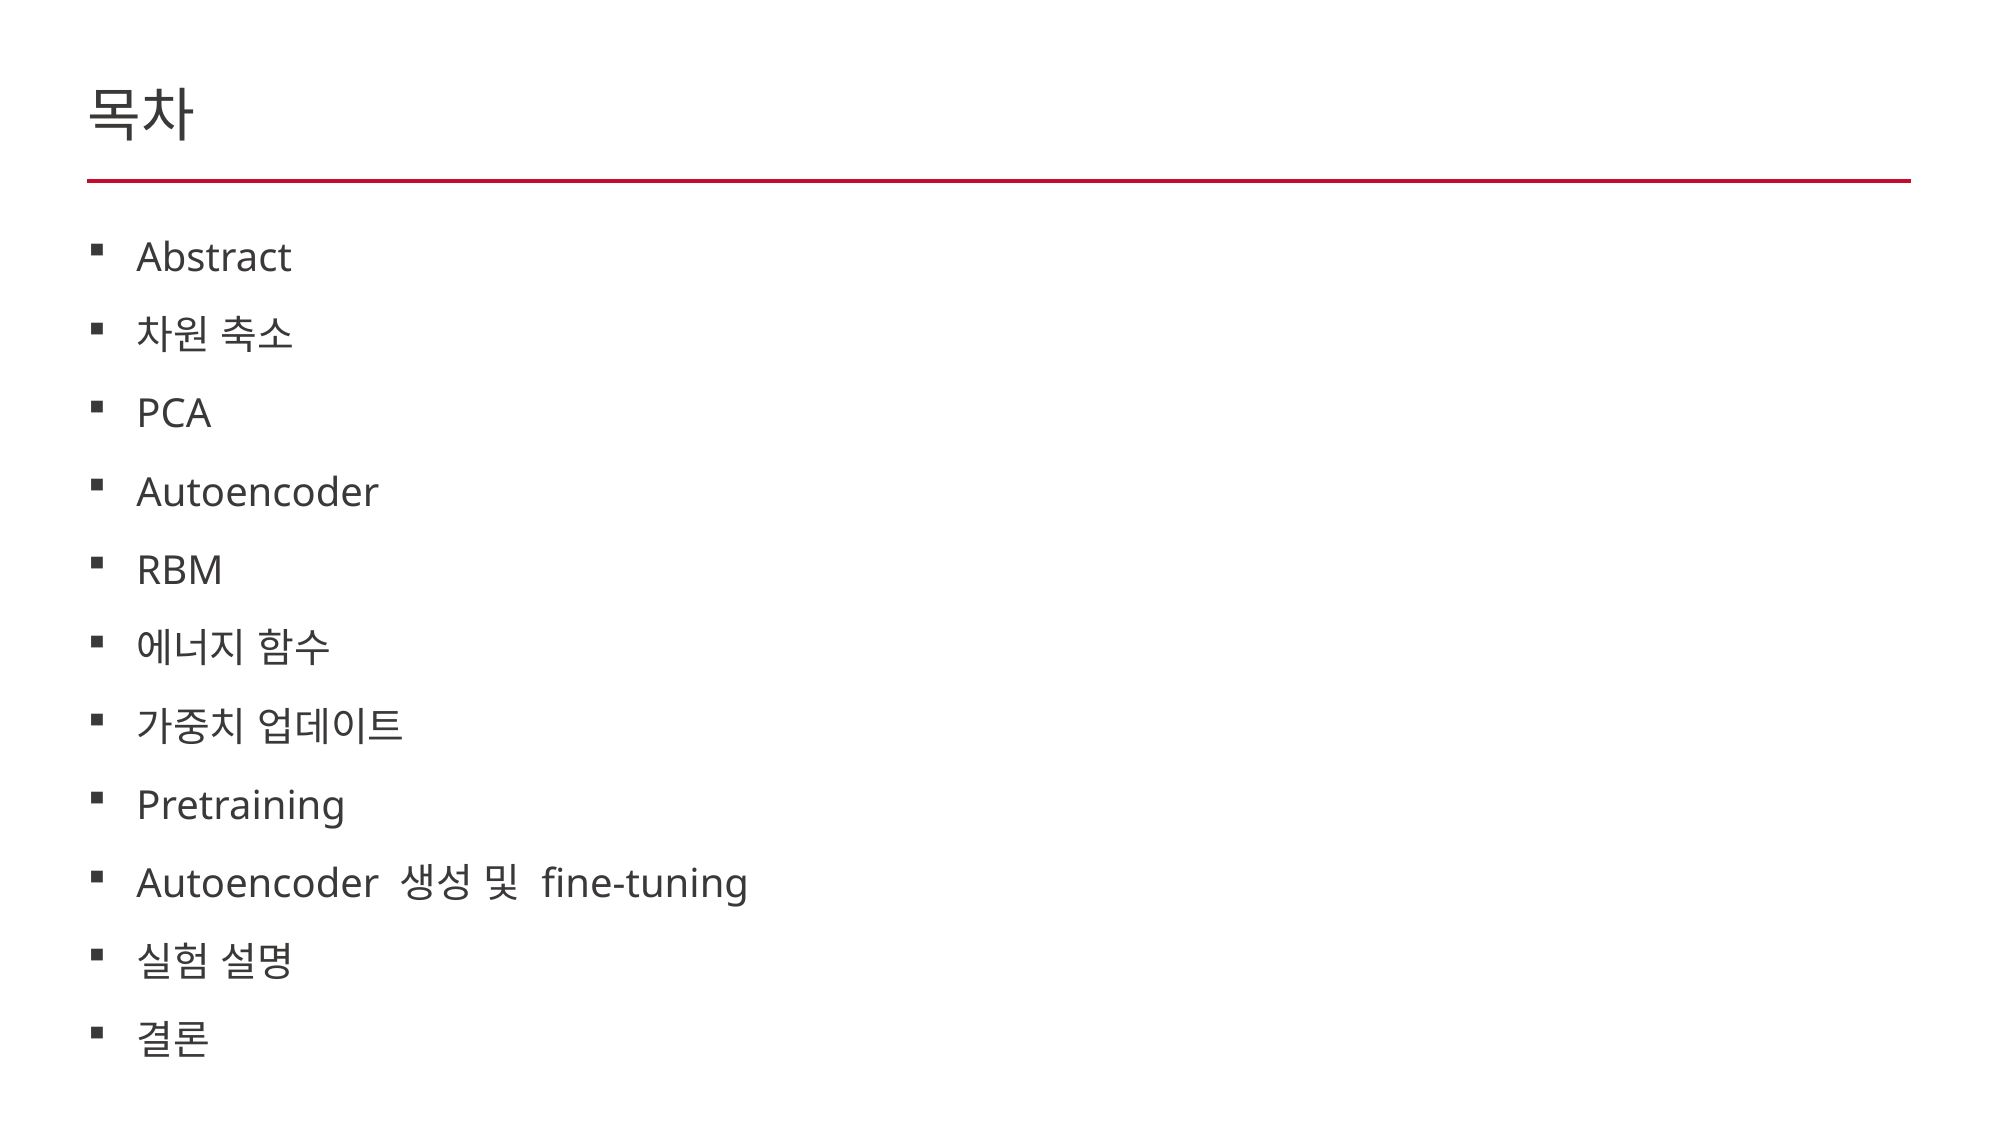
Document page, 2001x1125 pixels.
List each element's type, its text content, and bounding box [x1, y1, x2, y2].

list Abstract 차원 축소 PCA Autoencoder RBM 에너지 함수 가중치 업데이트 Pretraining Autoencoder 생성 및 fine-tuning 실험 설명 결론 [72, 209, 1912, 1076]
title 목차 [72, 70, 1912, 163]
